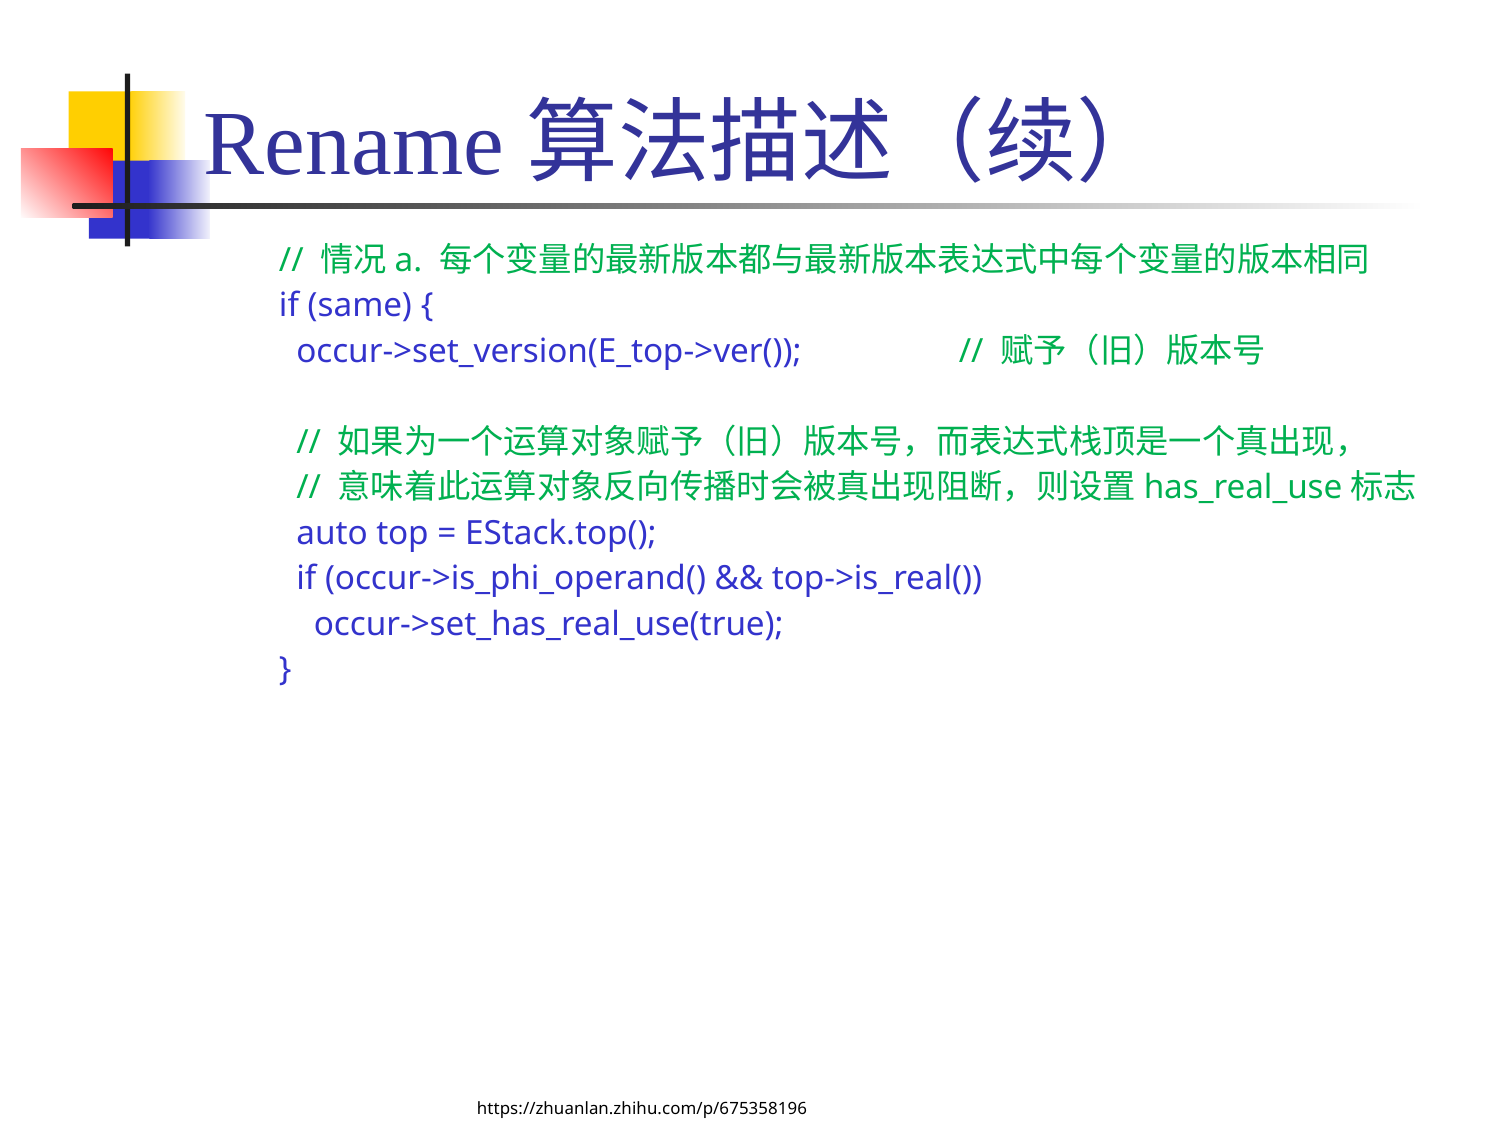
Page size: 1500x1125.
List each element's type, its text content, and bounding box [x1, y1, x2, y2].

text_box https://zhuanlan.zhihu.com/p/675358196 [462, 1070, 1038, 1125]
title Rename算法描述（续） [188, 12, 1468, 200]
